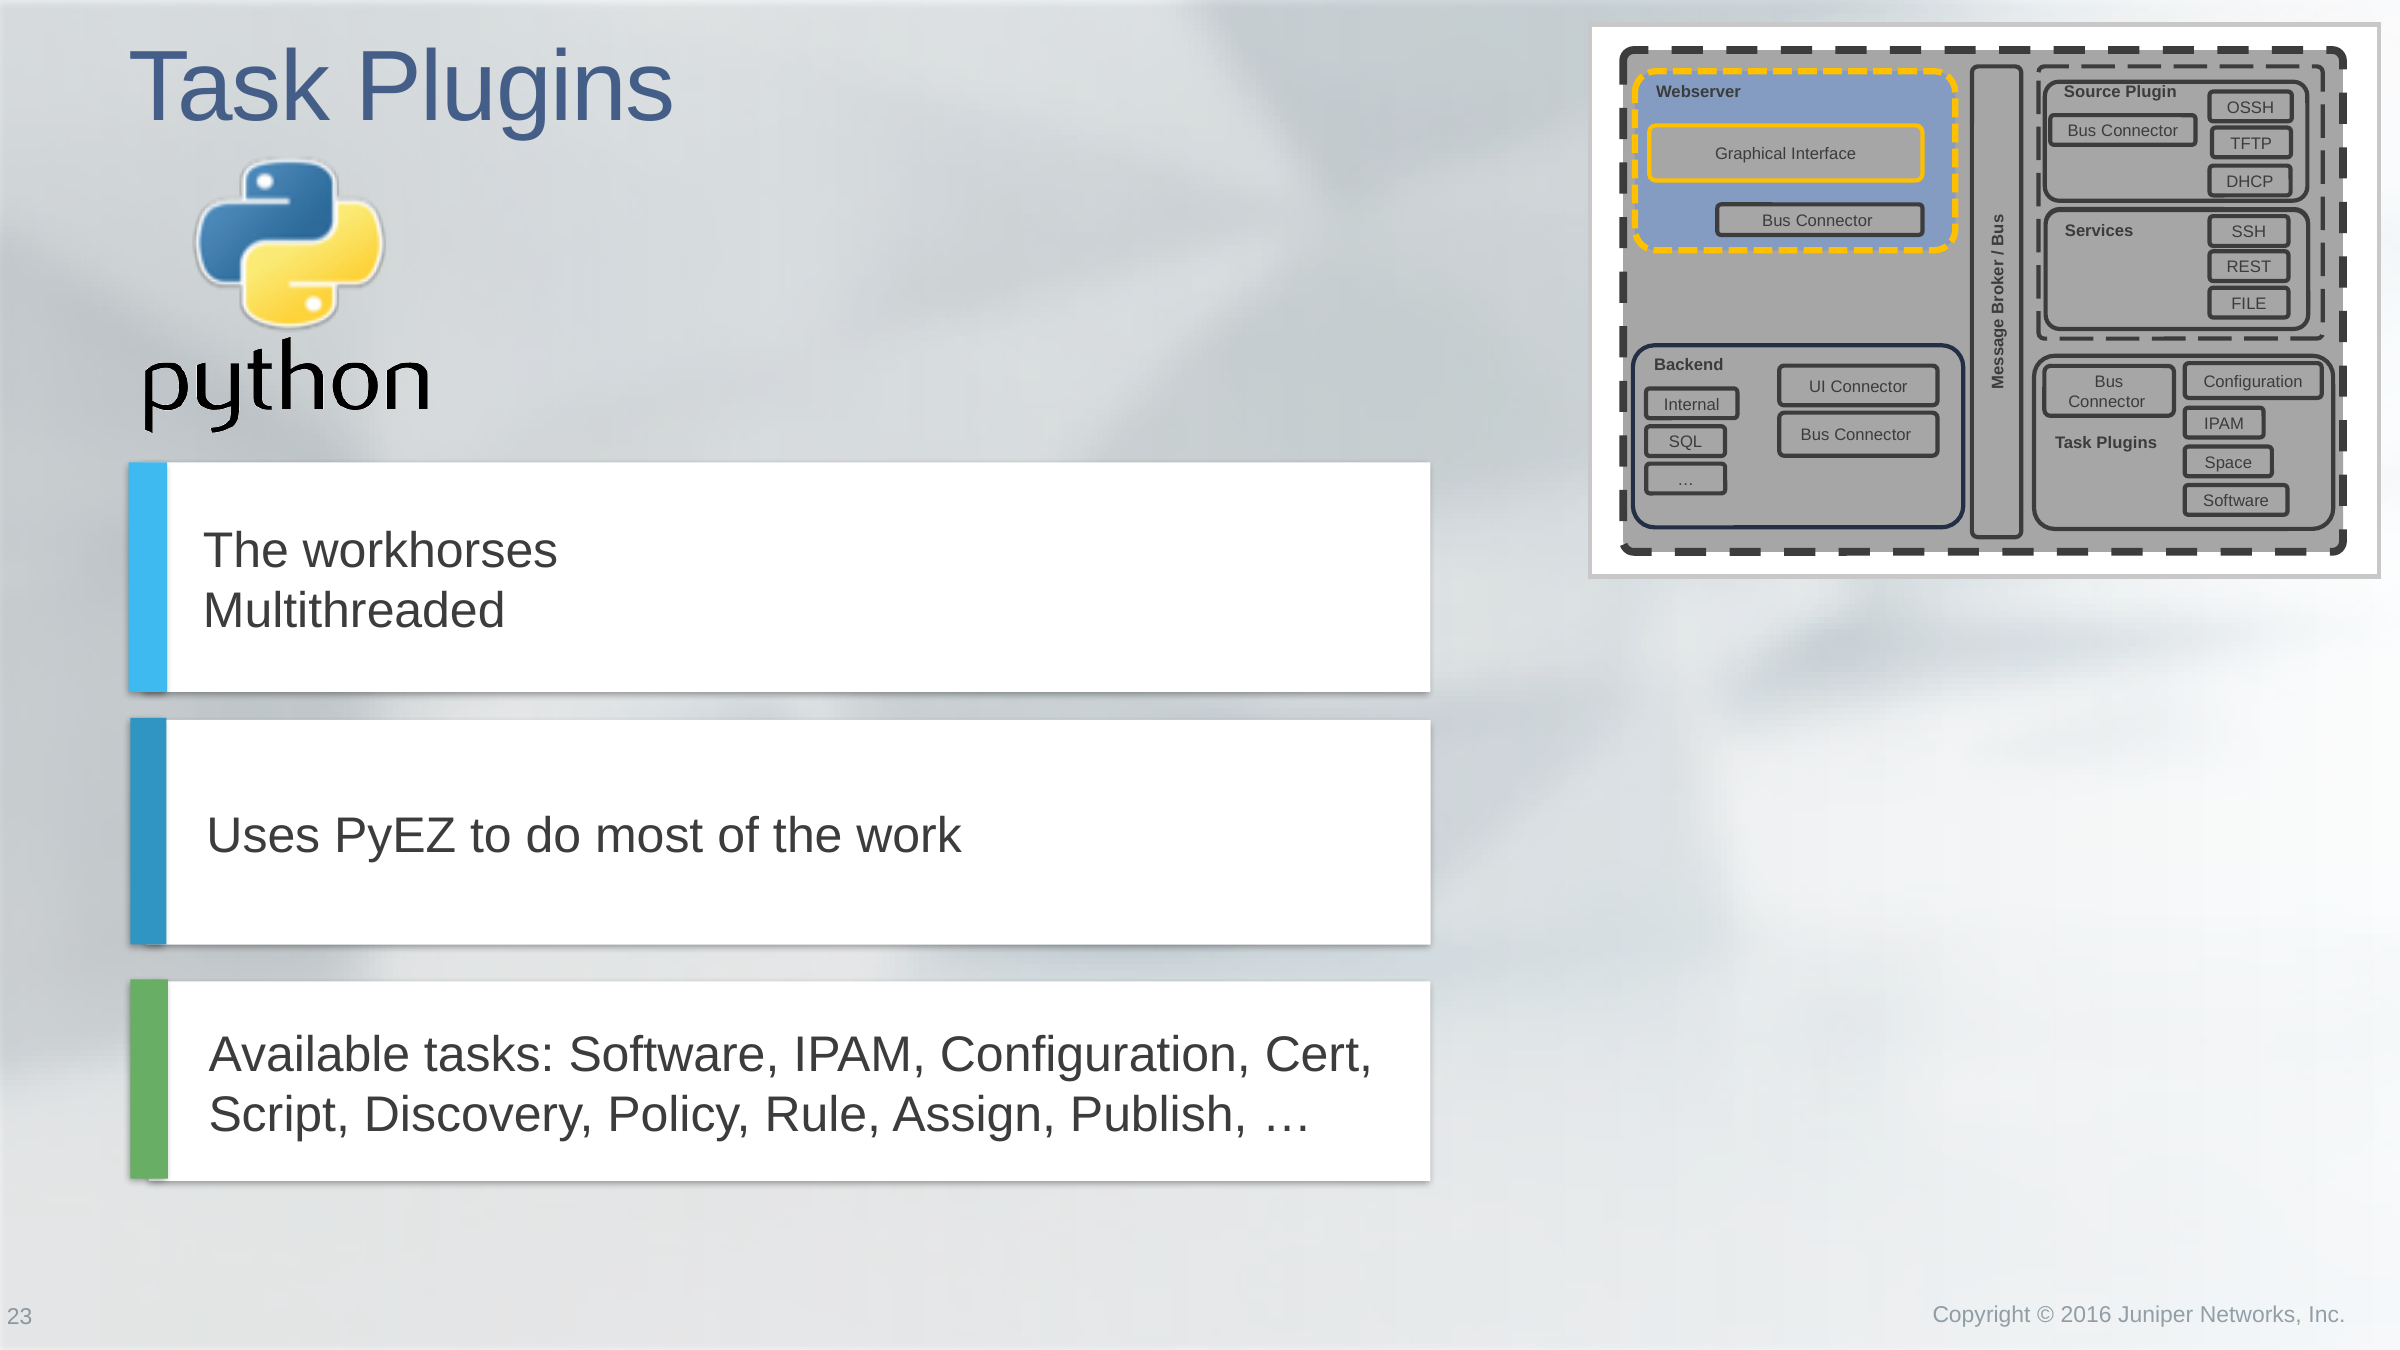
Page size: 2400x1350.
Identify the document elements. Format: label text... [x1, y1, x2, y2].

text_box Uses PyEZ to do most of the work [169, 719, 1431, 945]
text_box [130, 978, 169, 1179]
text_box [128, 462, 1431, 693]
title Task Plugins [128, 33, 1488, 143]
text_box Available tasks: Software, IPAM, Configuration, Cert, Script, Discovery, Policy, Rule, Assign, Publish, … [172, 981, 1431, 1182]
picture [119, 155, 461, 435]
text_box [130, 717, 167, 945]
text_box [1589, 24, 2380, 577]
